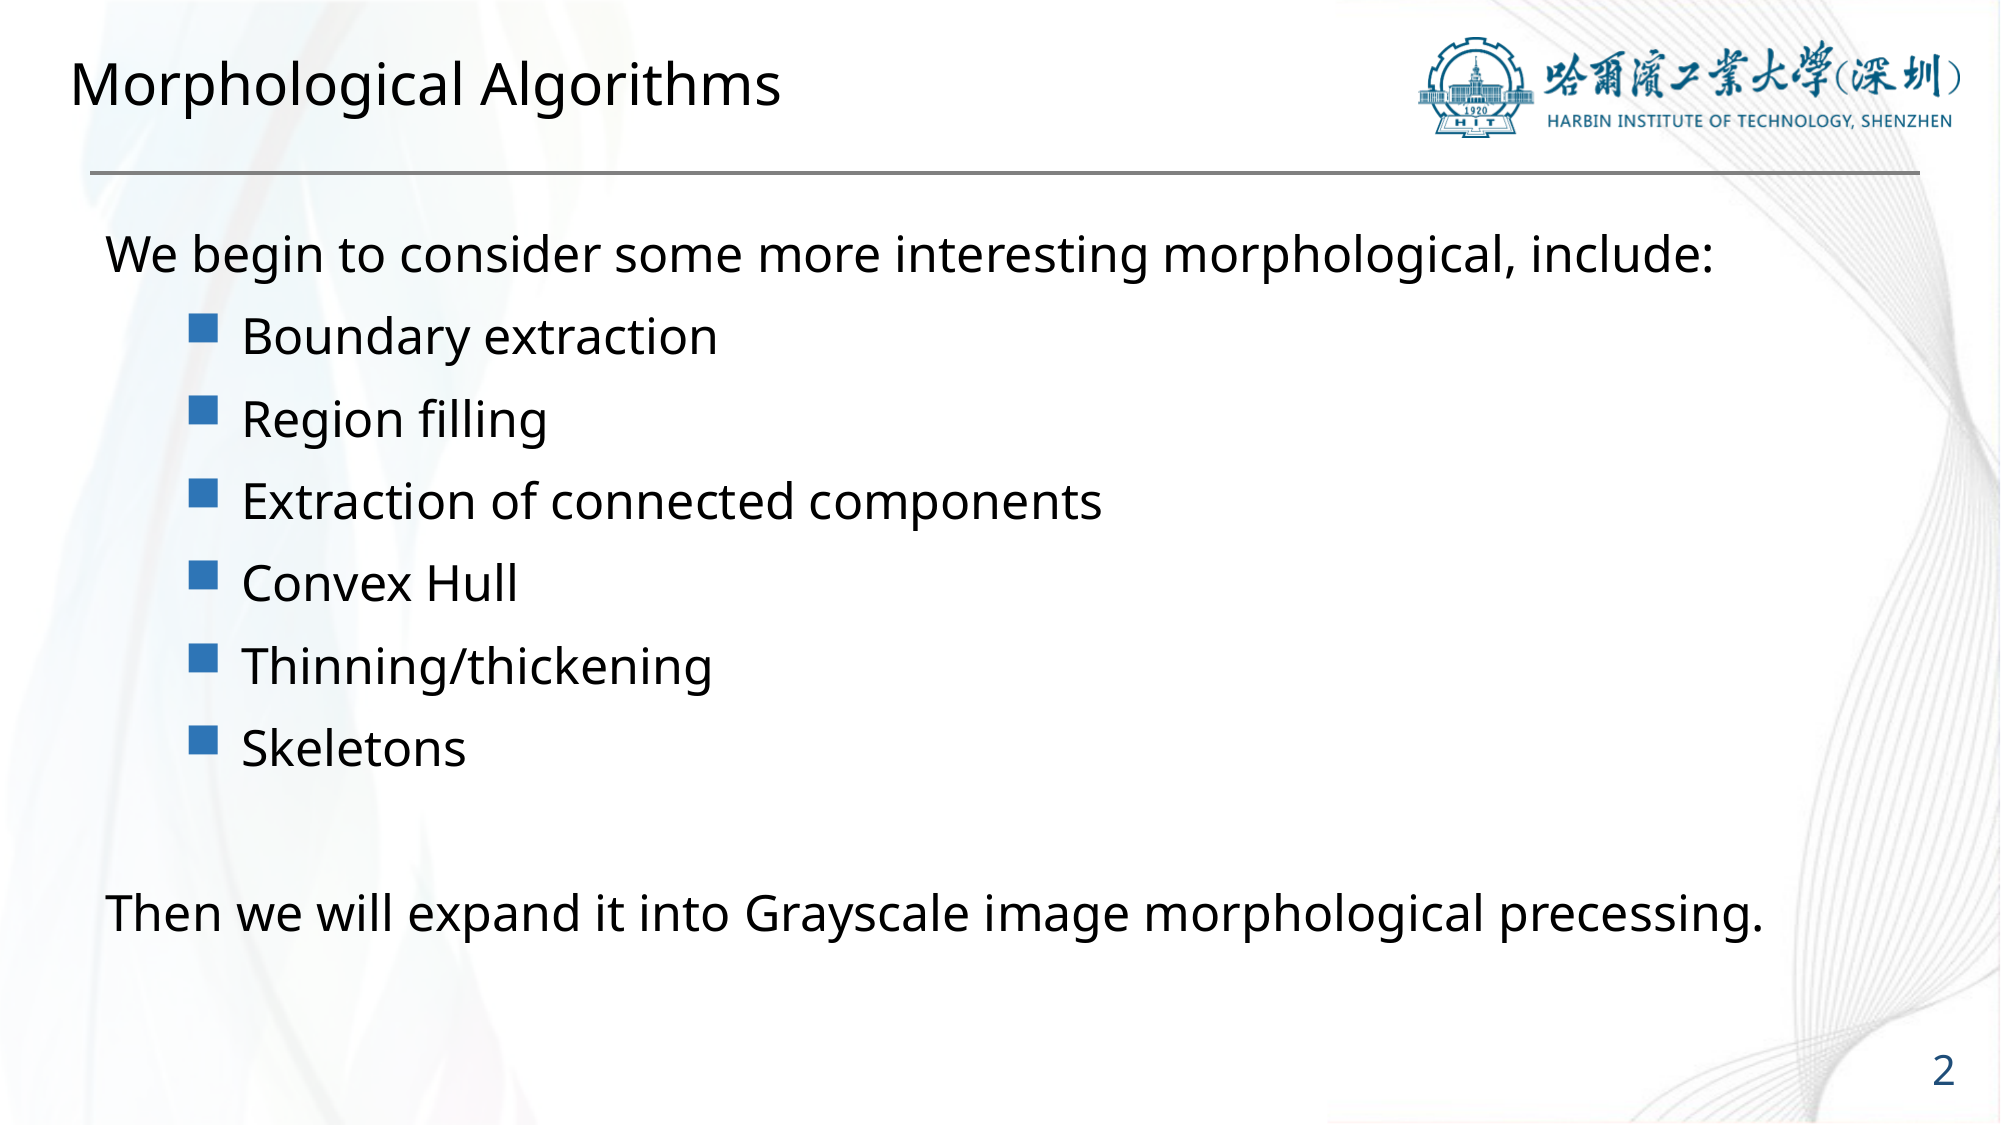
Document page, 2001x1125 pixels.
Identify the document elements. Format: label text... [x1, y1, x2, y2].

title Morphological Algorithms [54, 0, 1385, 174]
picture [0, 0, 2001, 1125]
slide_number 2 [1521, 1042, 1972, 1103]
list We begin to consider some more interesting morphological, include: Boundary extraction Region filling Extraction of connected components Convex Hull Thinning/thickening Skeletons Then we will expand it into Grayscale image morphological precessing. [90, 202, 1934, 1085]
